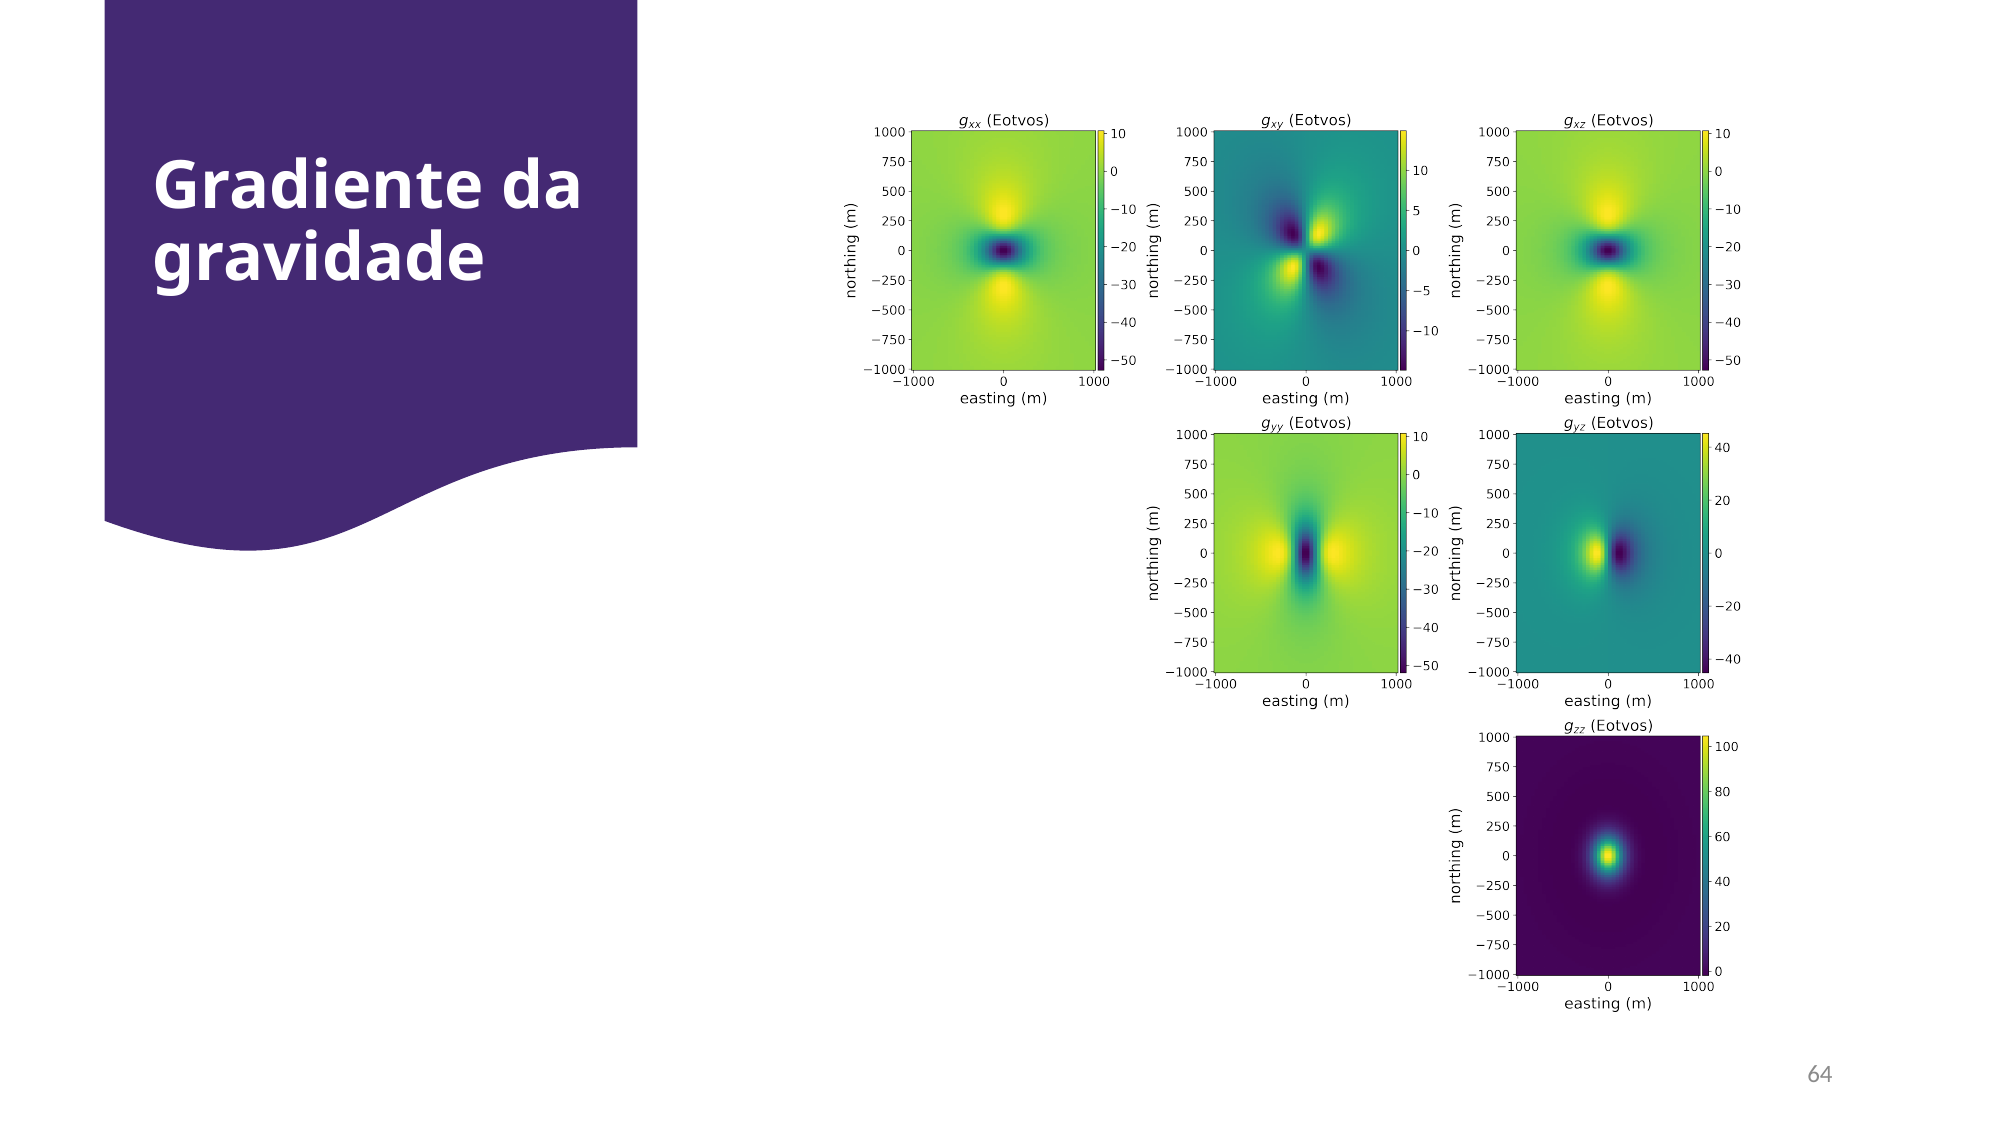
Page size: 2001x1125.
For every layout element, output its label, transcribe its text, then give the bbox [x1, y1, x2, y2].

picture [835, 104, 1751, 1021]
text_box [103, 0, 639, 552]
text_box Gradiente da gravidade [137, 28, 604, 417]
slide_number 64 [1792, 1042, 1895, 1103]
